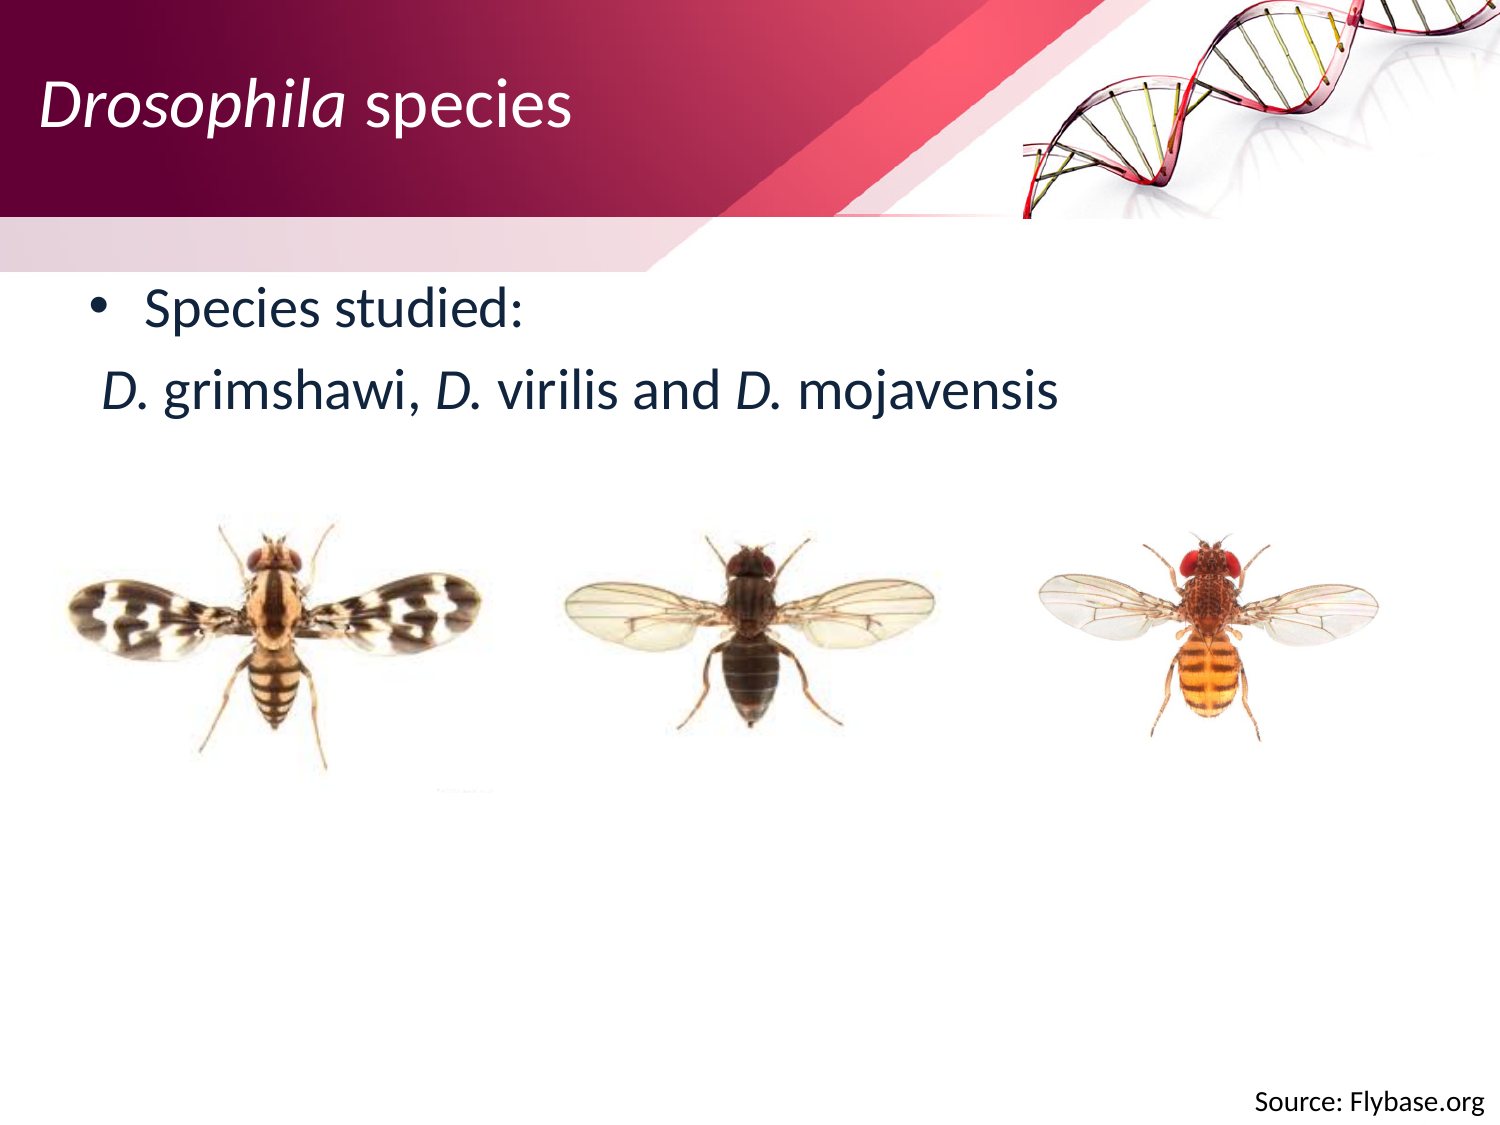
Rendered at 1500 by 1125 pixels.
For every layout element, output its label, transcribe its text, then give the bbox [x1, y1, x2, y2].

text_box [972, 451, 1433, 753]
list Species studied: D. grimshawi, D. virilis and D. mojavensis [73, 261, 1424, 905]
picture [0, 0, 1500, 1125]
title Drosophila species [23, 61, 1374, 137]
text_box Source: Flybase.org [925, 1074, 1500, 1125]
